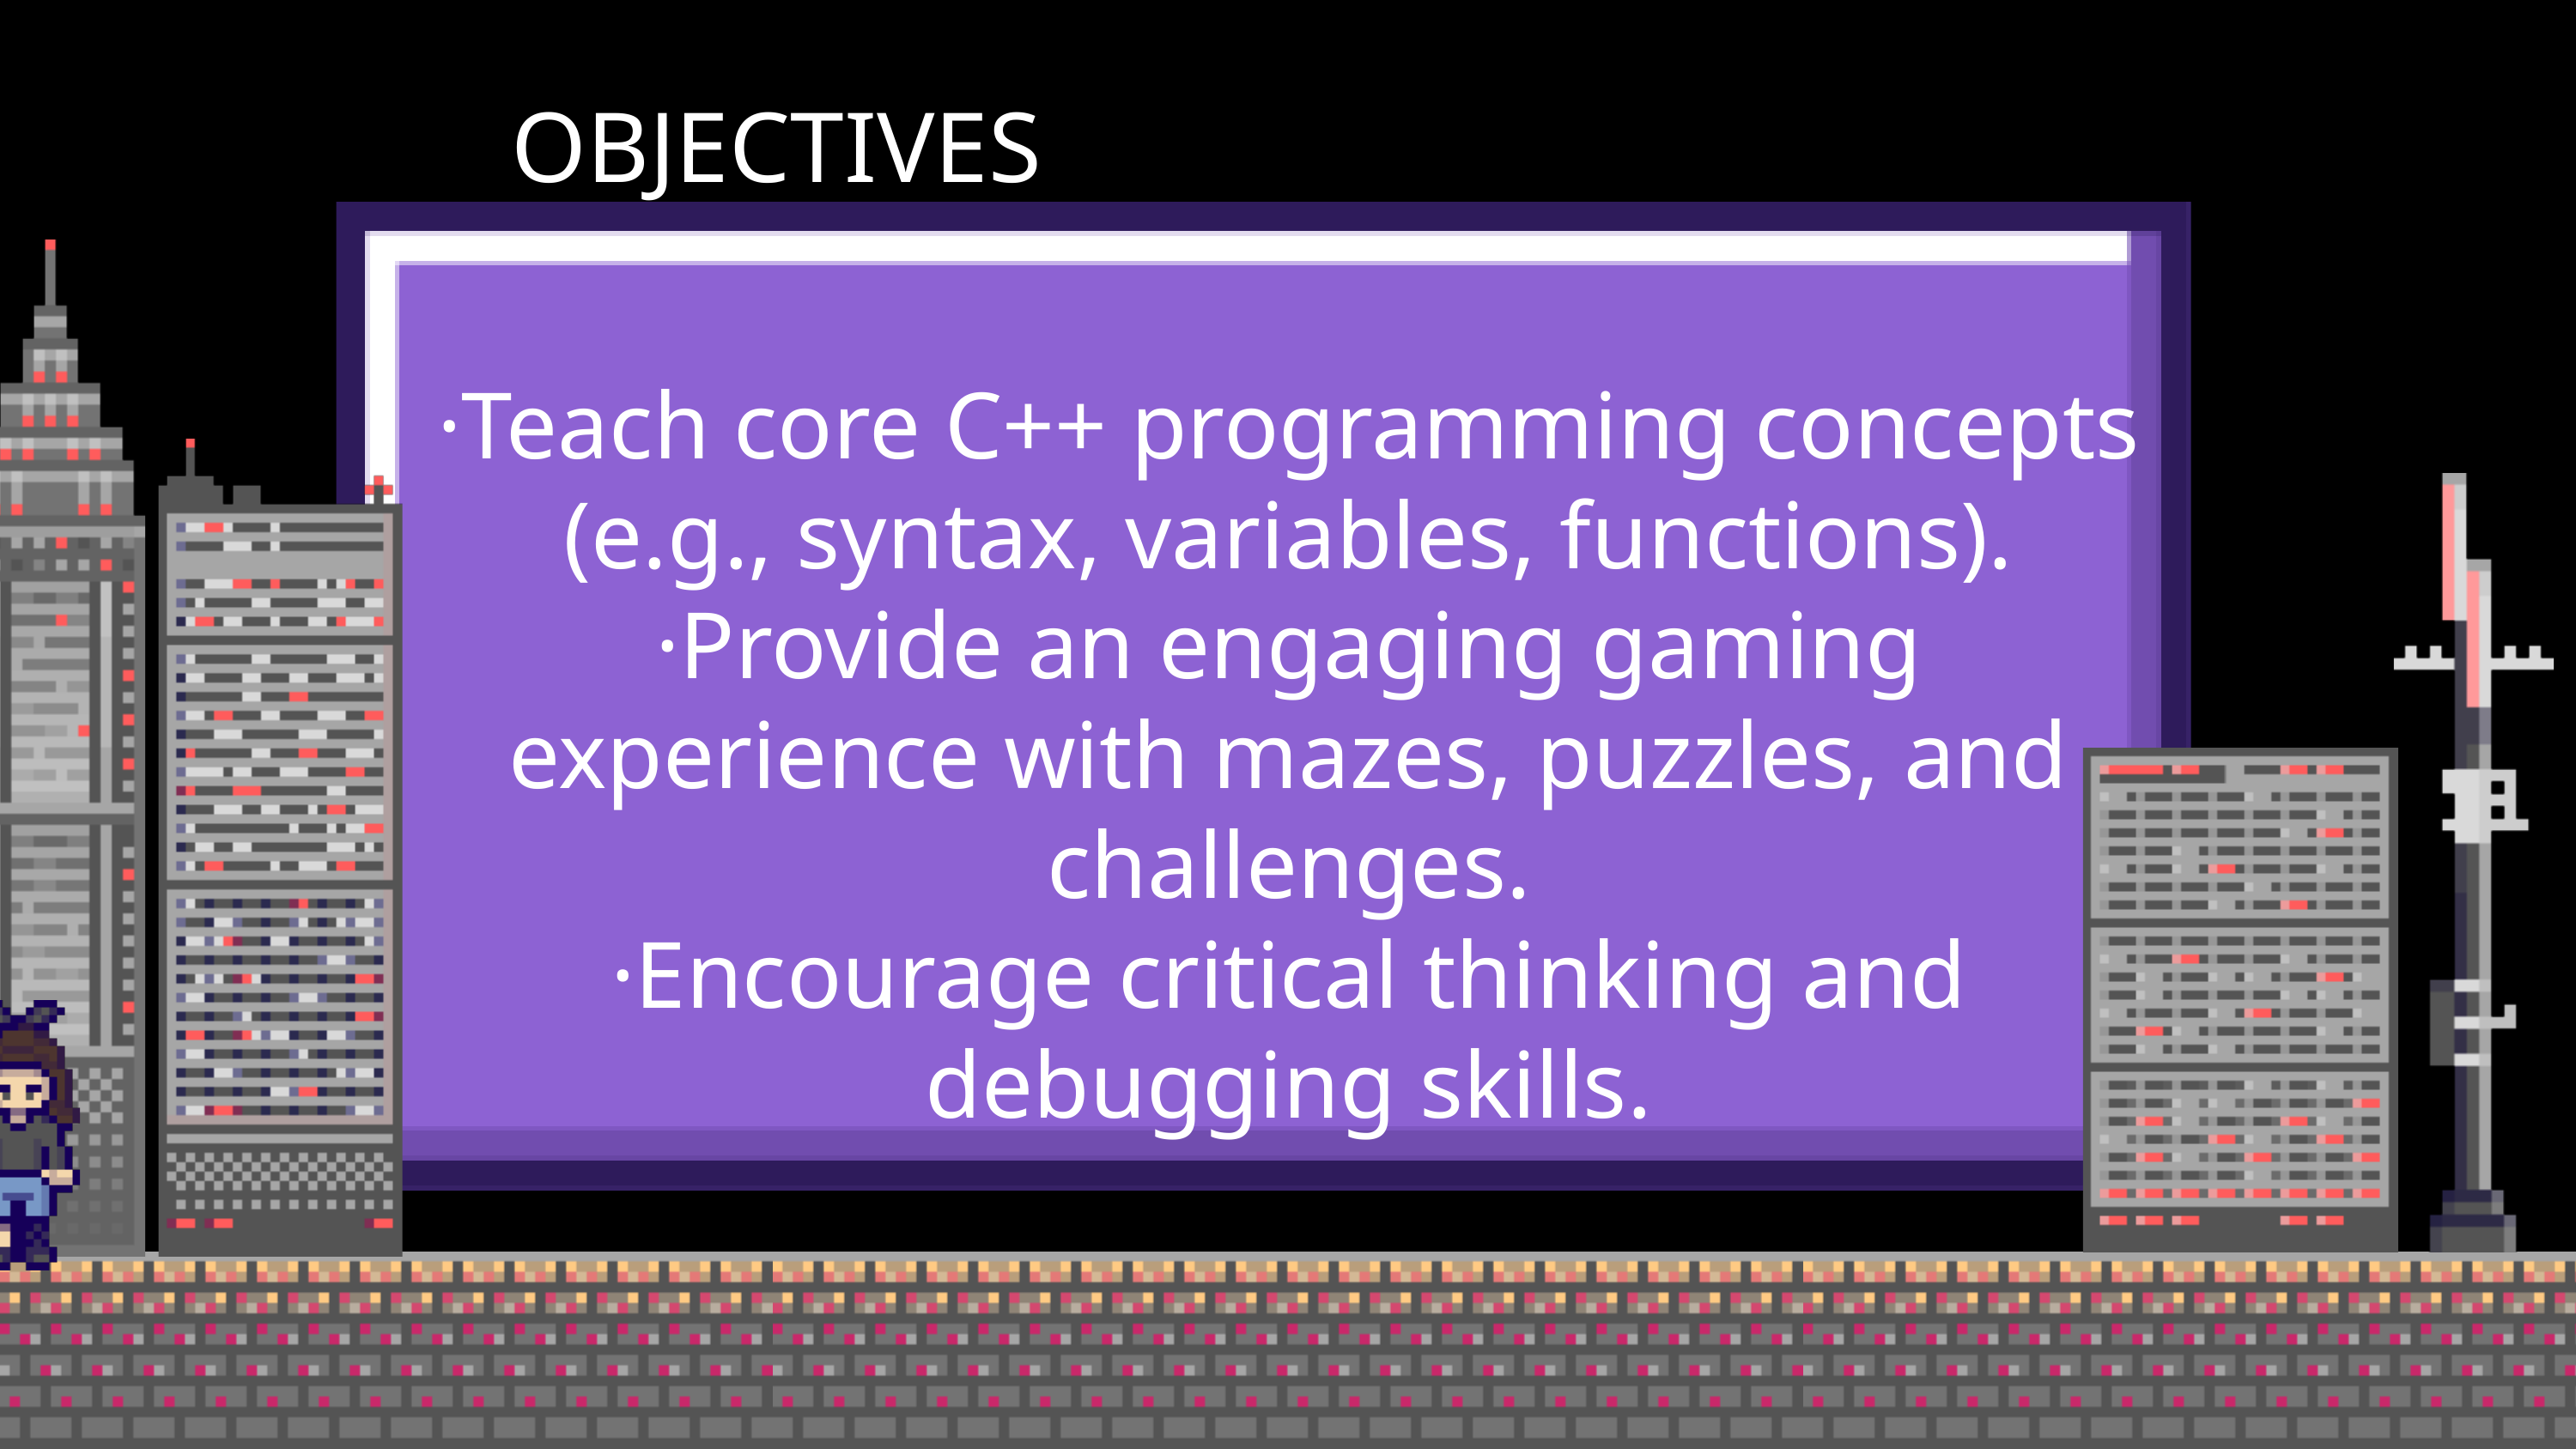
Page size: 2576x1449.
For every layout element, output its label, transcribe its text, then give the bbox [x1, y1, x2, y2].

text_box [0, 1252, 2576, 1449]
text_box [158, 439, 403, 1248]
text_box [0, 239, 146, 1248]
text_box OBJECTIVES [0, 85, 1811, 202]
text_box [336, 202, 2191, 1191]
text_box [2393, 473, 2555, 1248]
text_box ·Teach core C++ programming concepts (e.g., syntax, variables, functions). ·Provide an engaging gaming experience with mazes, puzzles, and challenges. ·Encourage critical thinking and debugging skills. [416, 367, 2163, 1243]
text_box [2082, 748, 2393, 1248]
text_box [0, 1000, 81, 1248]
